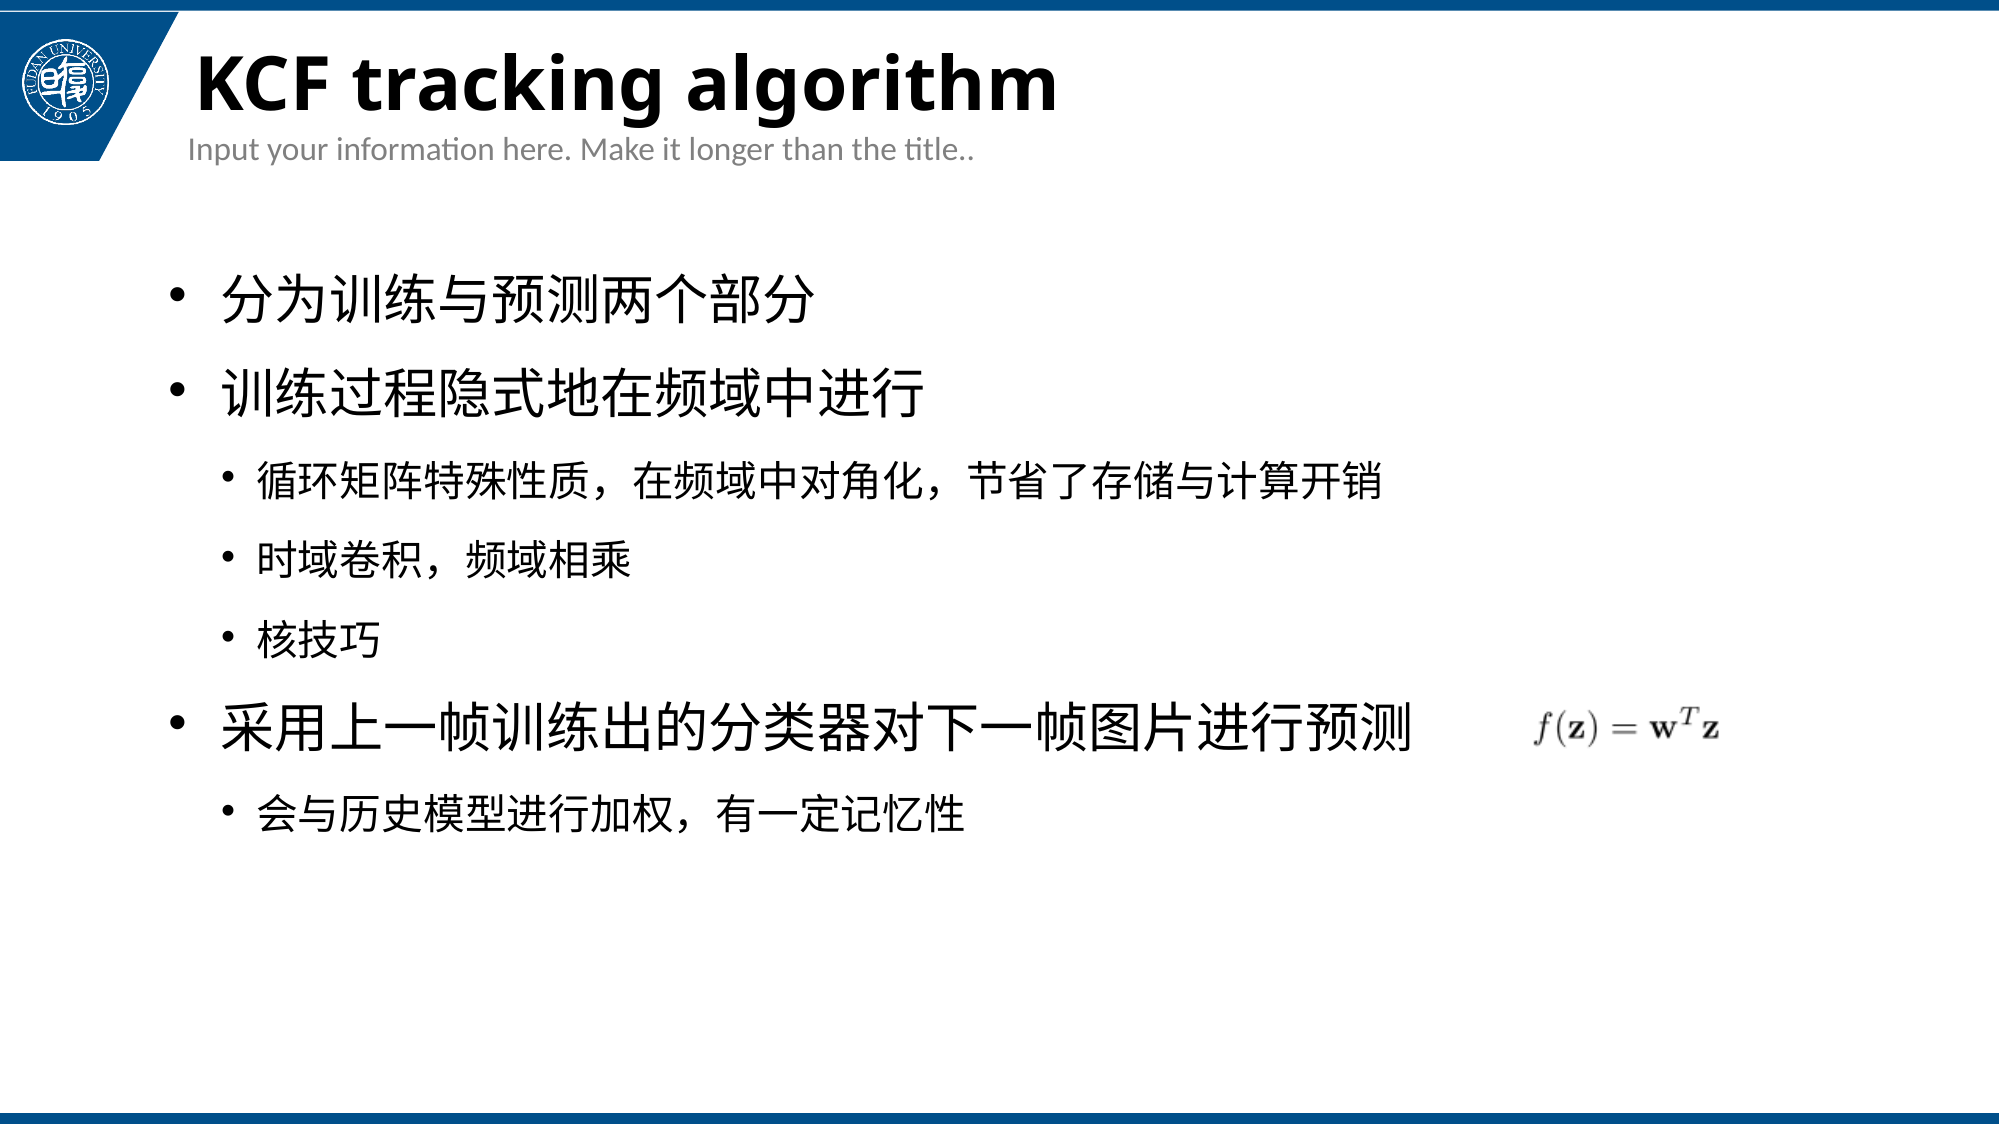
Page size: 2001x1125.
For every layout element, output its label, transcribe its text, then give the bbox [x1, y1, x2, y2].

text_box KCF tracking algorithm [179, 11, 1862, 161]
text_box 分为训练与预测两个部分 训练过程隐式地在频域中进行 循环矩阵特殊性质，在频域中对角化，节省了存储与计算开销 时域卷积，频域相乘 核技巧 采用上一帧训练出的分类器对下一帧图片进行预测 会与历史模型进行加权，有一定记忆性 [150, 265, 1725, 960]
text_box Input your information here. Make it longer than the title.. [172, 120, 1342, 174]
picture [22, 39, 109, 125]
picture [1528, 704, 1726, 755]
